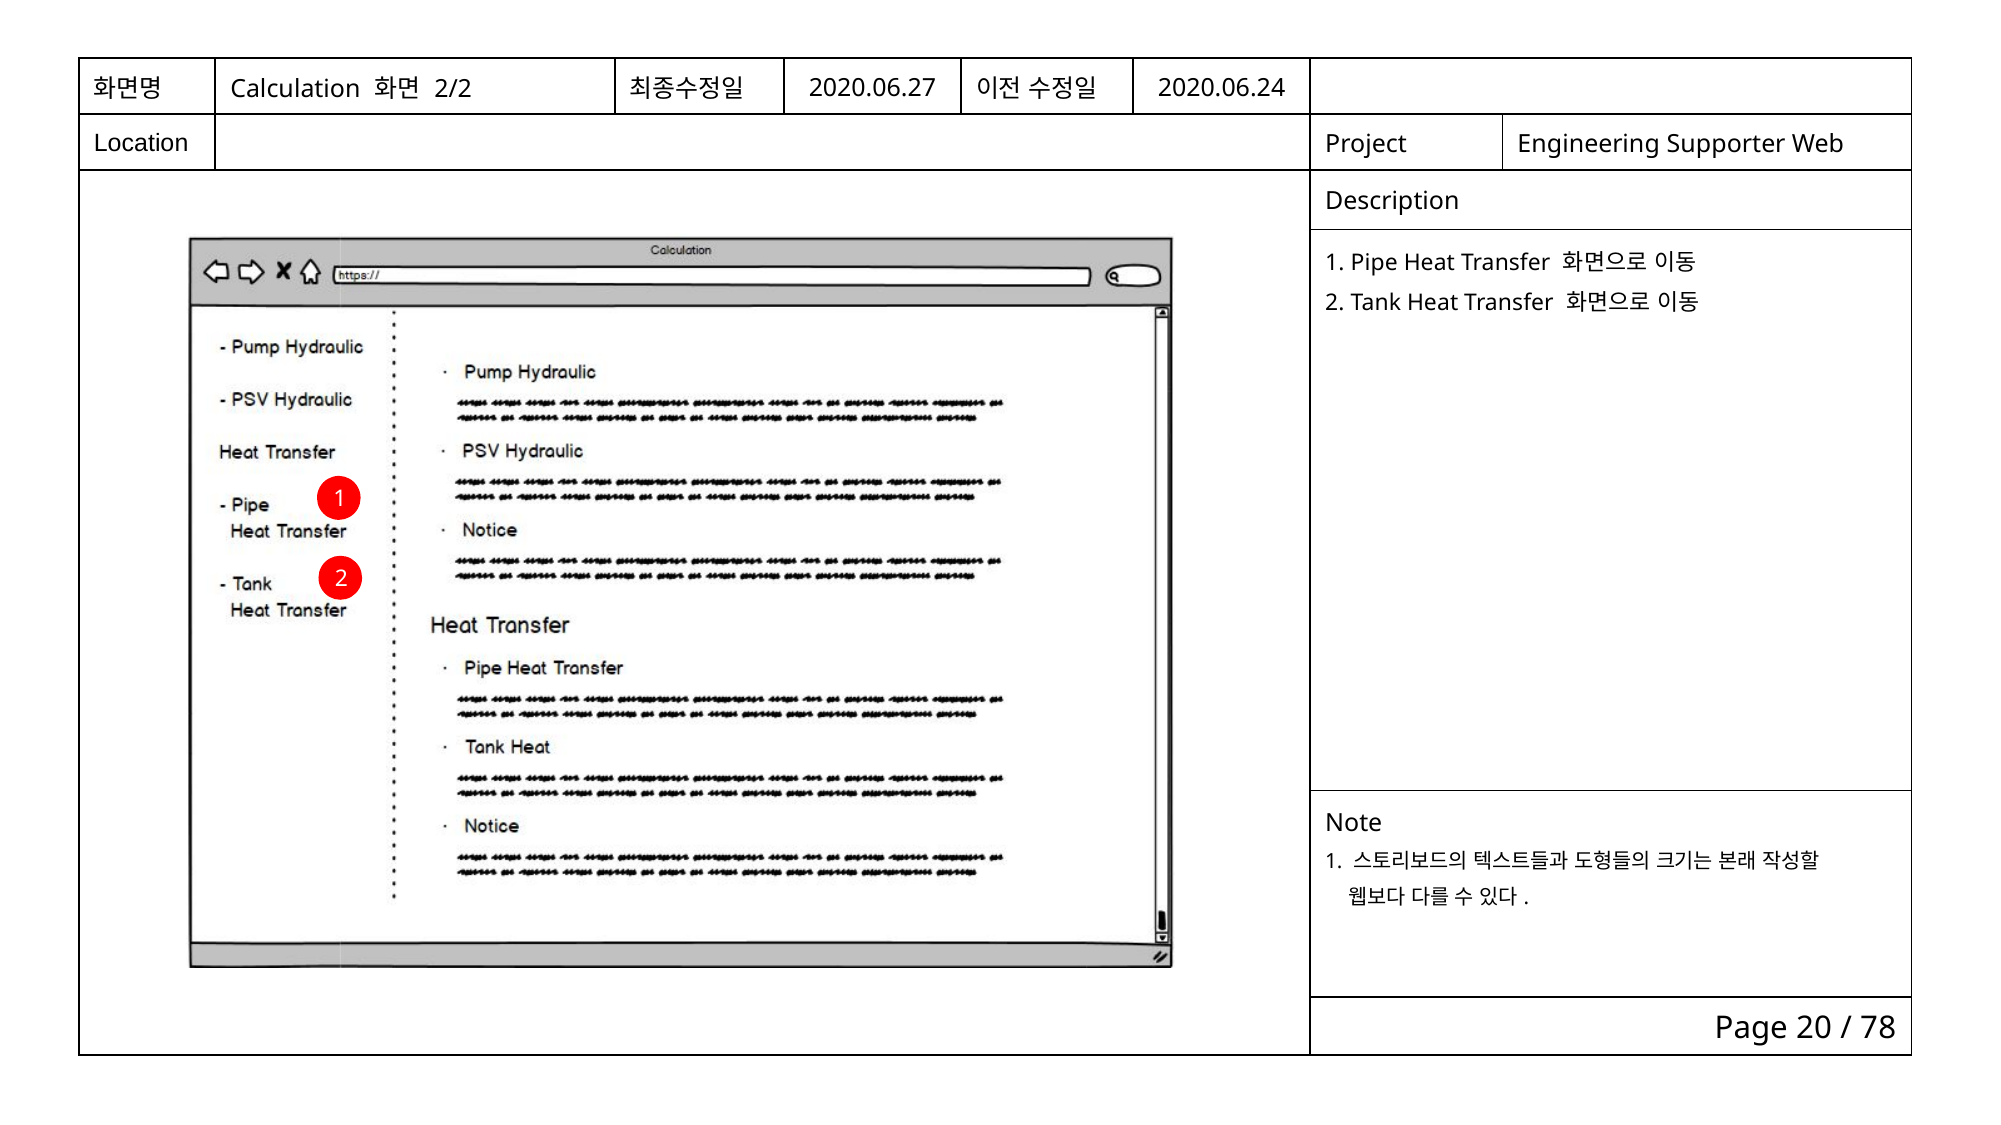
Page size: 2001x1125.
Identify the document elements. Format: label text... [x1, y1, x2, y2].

table_header 화면명 [80, 59, 214, 113]
table_cell [80, 171, 1309, 1054]
table_cell [216, 115, 1309, 169]
table_cell Description [1311, 171, 1911, 229]
table_header [1311, 59, 1911, 113]
picture [185, 233, 1175, 968]
table_header Calculation 화면 2/2 [216, 59, 614, 113]
table_cell Note 1. 스토리보드의 텍스트들과 도형들의 크기는 본래 작성할 웹보다 다를 수 있다. [1311, 791, 1911, 996]
table_cell Engineering Supporter Web [1503, 115, 1911, 169]
table_cell Project [1311, 115, 1502, 169]
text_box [317, 475, 363, 520]
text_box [318, 555, 364, 600]
table_cell Page 20 / 78 [1311, 998, 1911, 1054]
table_cell 1. Pipe Heat Transfer 화면으로 이동 2. Tank Heat Transfer 화면으로 이동 [1311, 230, 1911, 790]
table_header 2020.06.27 [785, 59, 960, 113]
table_cell Location [80, 115, 214, 169]
table_header 2020.06.24 [1134, 59, 1309, 113]
table_header 이전 수정일 [962, 59, 1132, 113]
table_header 최종수정일 [616, 59, 783, 113]
